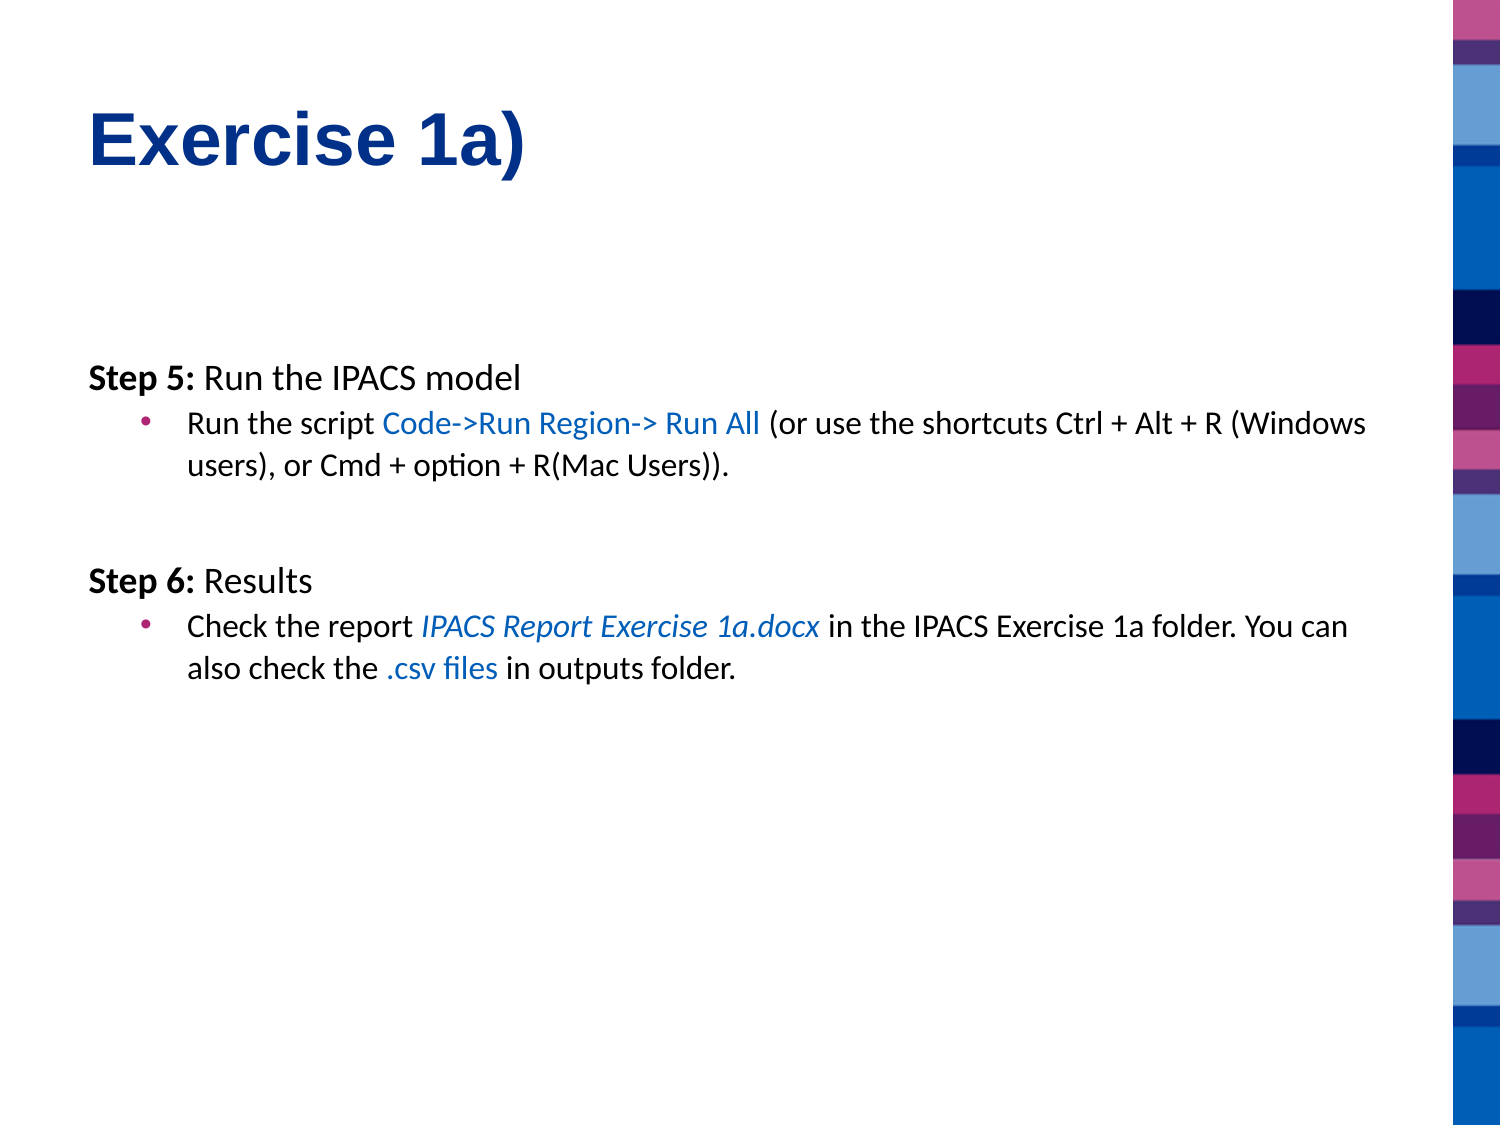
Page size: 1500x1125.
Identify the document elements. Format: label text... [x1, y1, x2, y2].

title Exercise 1a) [88, 88, 1368, 183]
picture [1453, 0, 1500, 1125]
list Step 5: Run the IPACS model Run the script Code->Run Region-> Run All (or use the shortcuts Ctrl + Alt + R (Windows users), or Cmd + option + R(Mac Users)). Step 6: Results Check the report IPACS Report Exercise 1a.docx in the IPACS Exercise 1a folder. You can also check the .csv files in outputs folder. [88, 349, 1368, 968]
